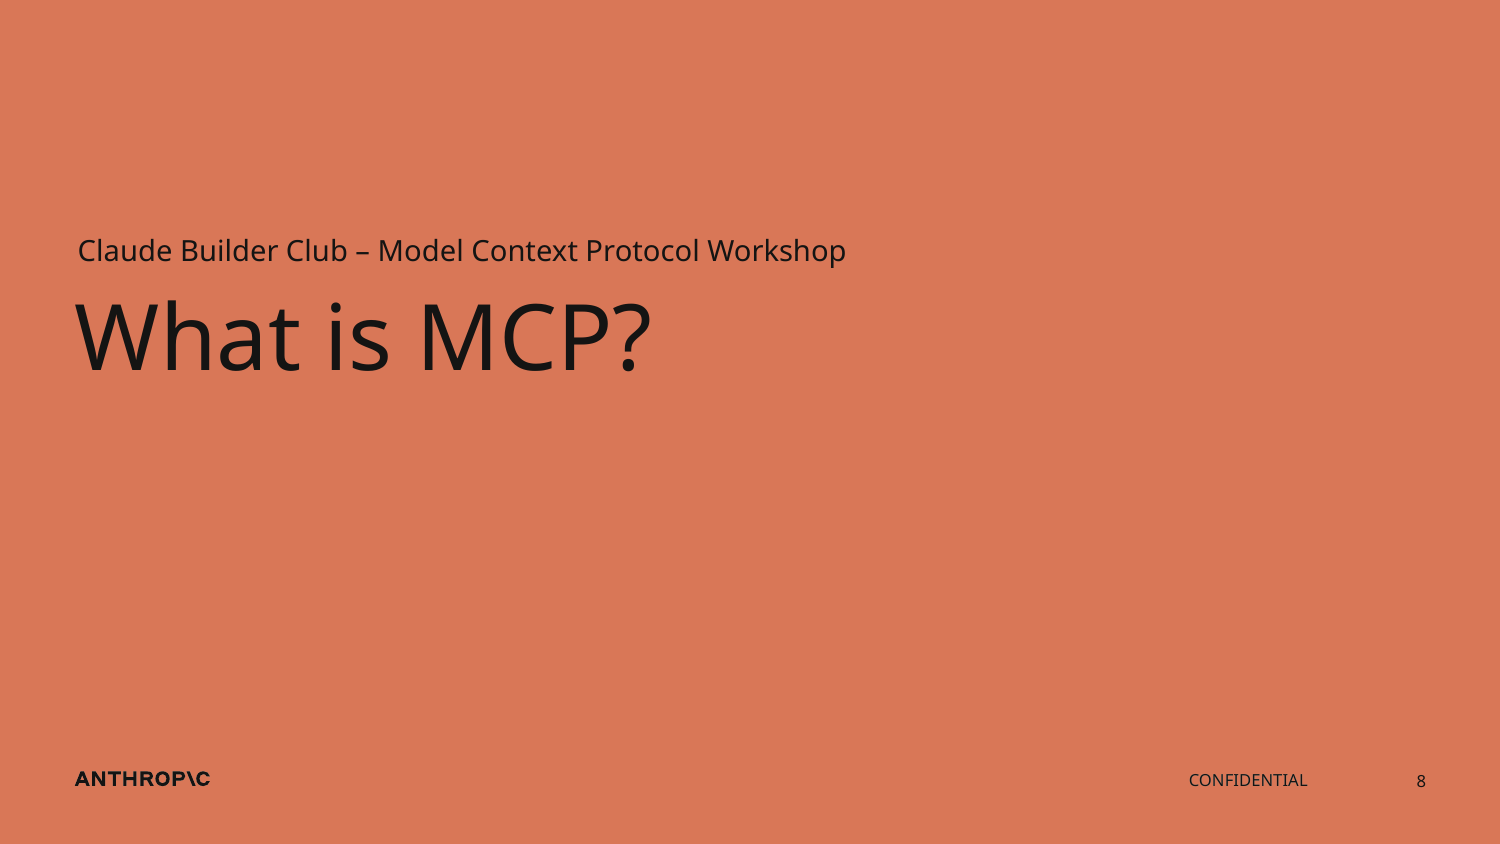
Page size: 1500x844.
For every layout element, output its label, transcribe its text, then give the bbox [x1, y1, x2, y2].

subtitle Claude Builder Club – Model Context Protocol Workshop [77, 215, 869, 269]
slide_number 8 [1354, 772, 1427, 790]
title What is MCP? [74, 291, 1125, 563]
